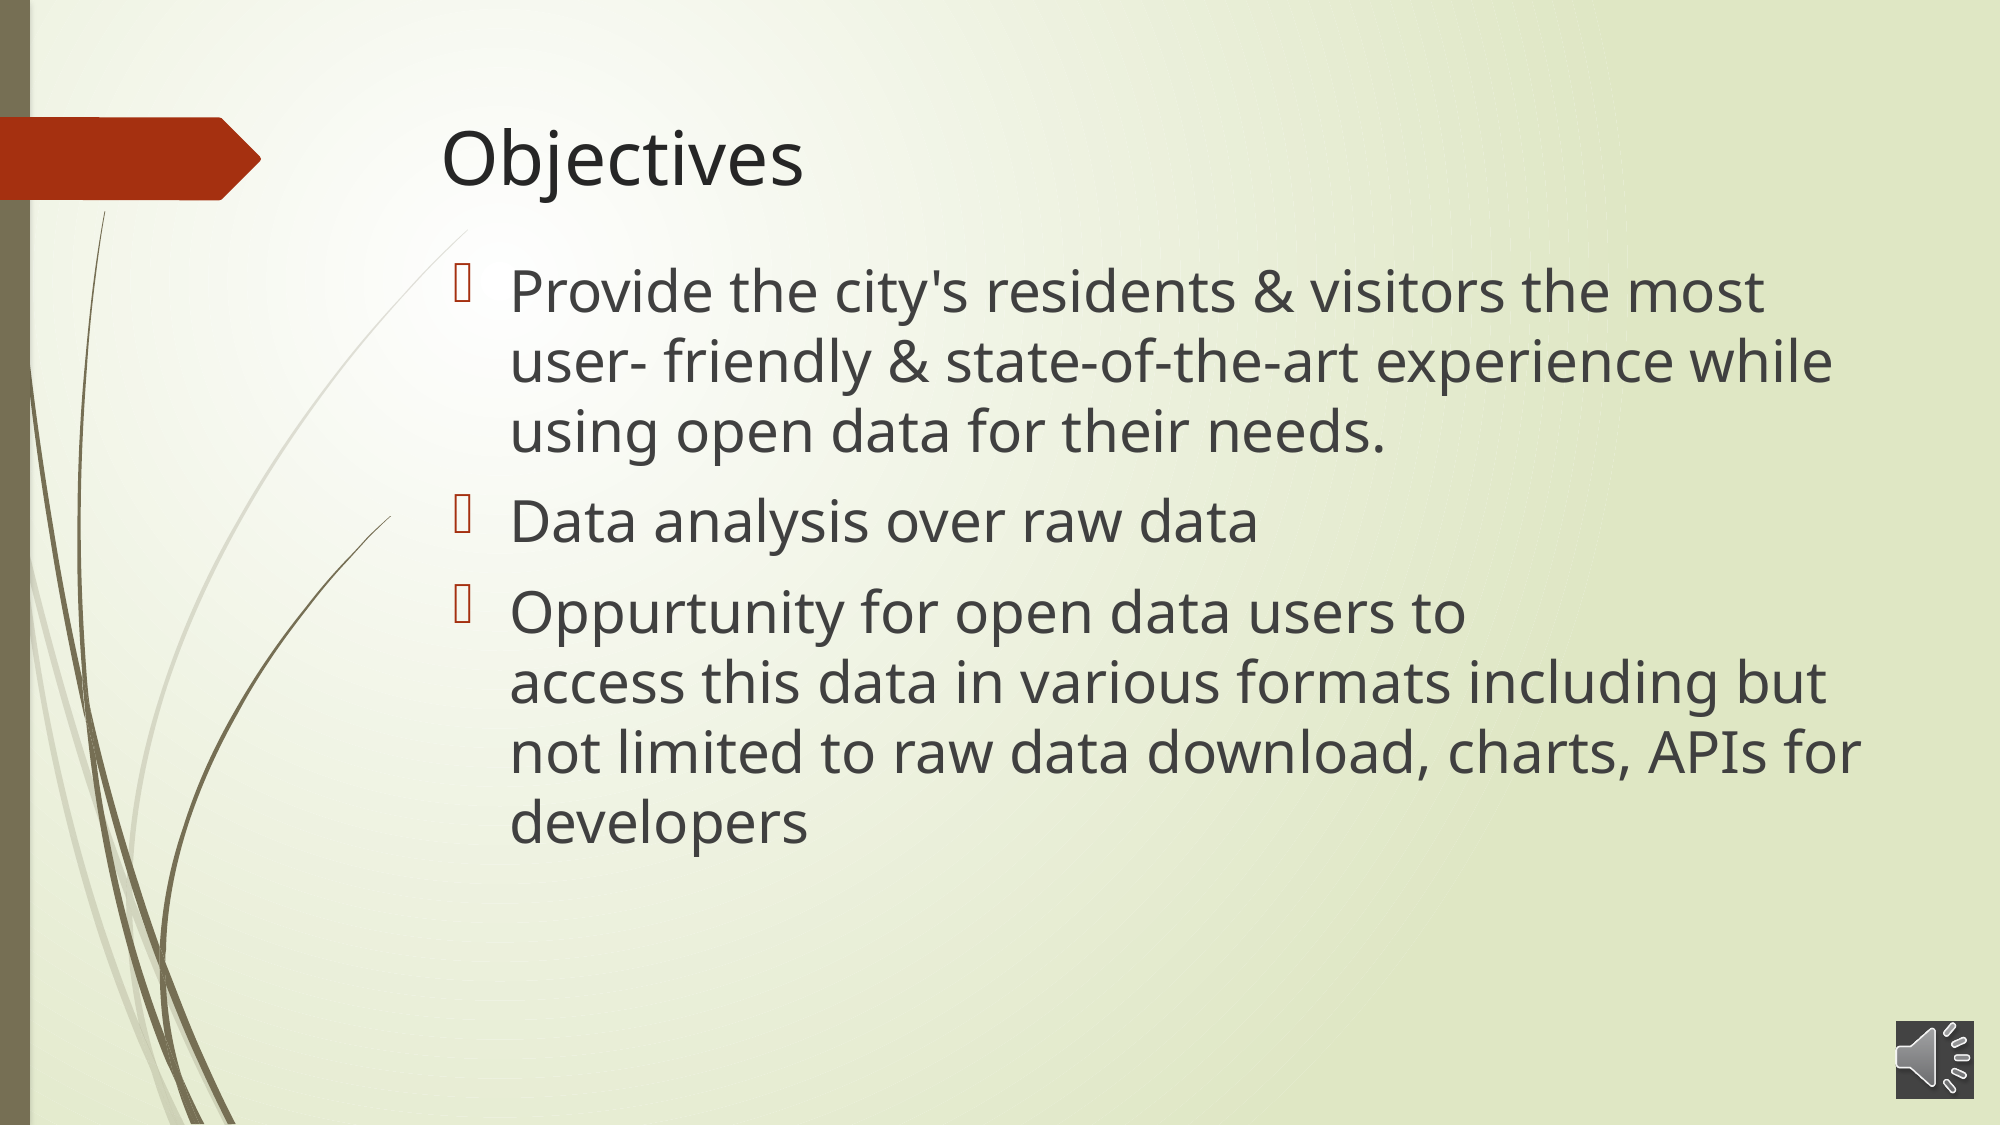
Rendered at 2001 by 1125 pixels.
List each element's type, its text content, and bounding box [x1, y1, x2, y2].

picture [1894, 1019, 1976, 1101]
list Provide the city's residents & visitors the most user- friendly & state-of-the-art experience while using open data for their needs. Data analysis over raw data Oppurtunity for open data users to access this data in various formats including but not limited to raw data download, charts, APIs for developers [437, 246, 1901, 980]
title Objectives [425, 102, 1888, 313]
